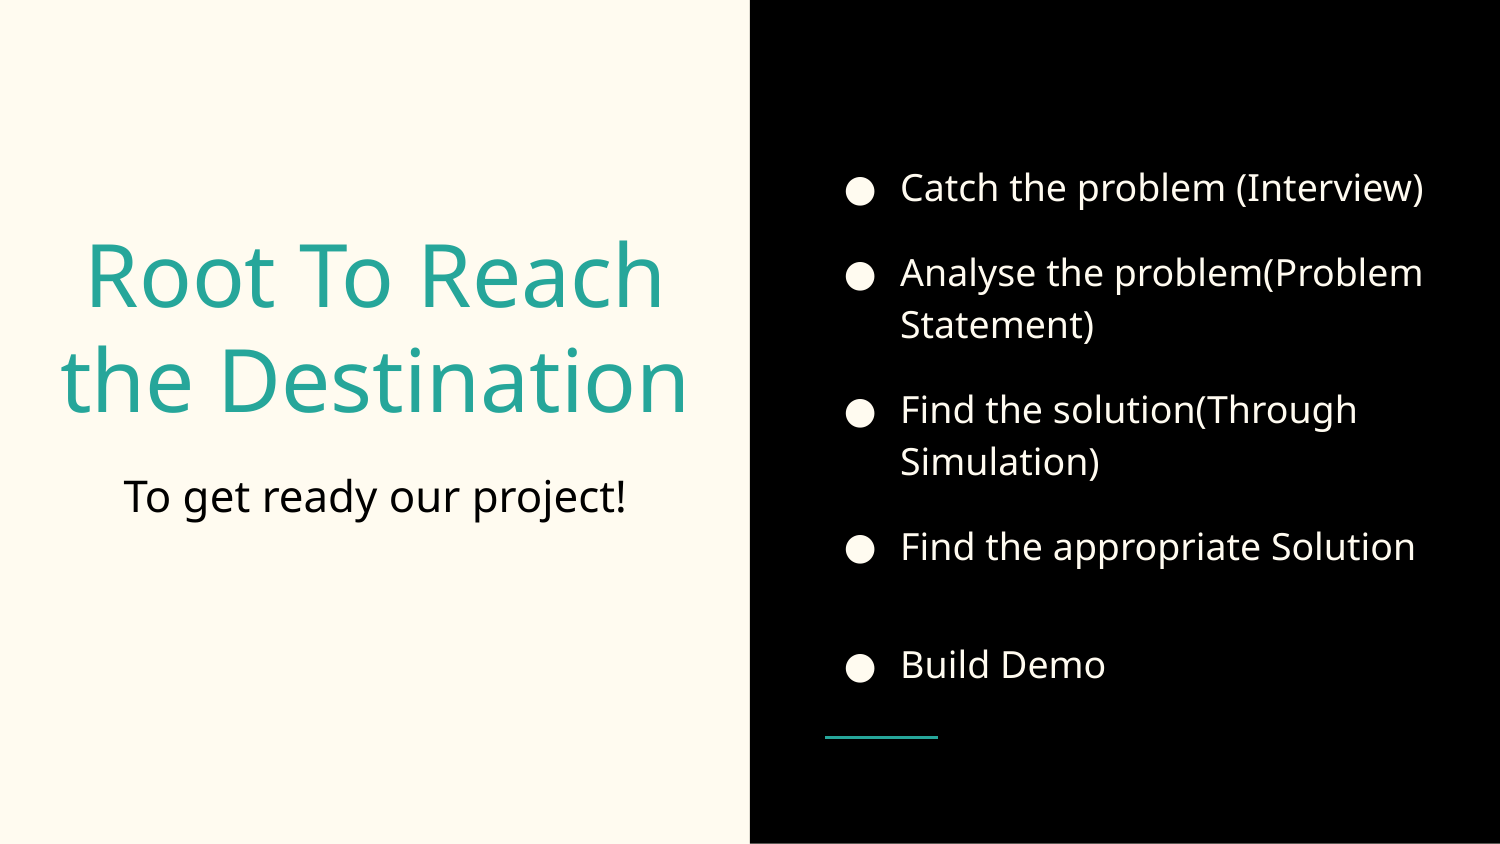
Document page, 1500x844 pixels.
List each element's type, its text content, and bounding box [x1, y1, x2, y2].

subtitle To get ready our project! [43, 454, 708, 675]
list Catch the problem (Interview) Analyse the problem(Problem Statement) Find the solution(Through Simulation) Find the appropriate Solution Build Demo [810, 118, 1440, 725]
title Root To Reach the Destination [43, 226, 708, 446]
